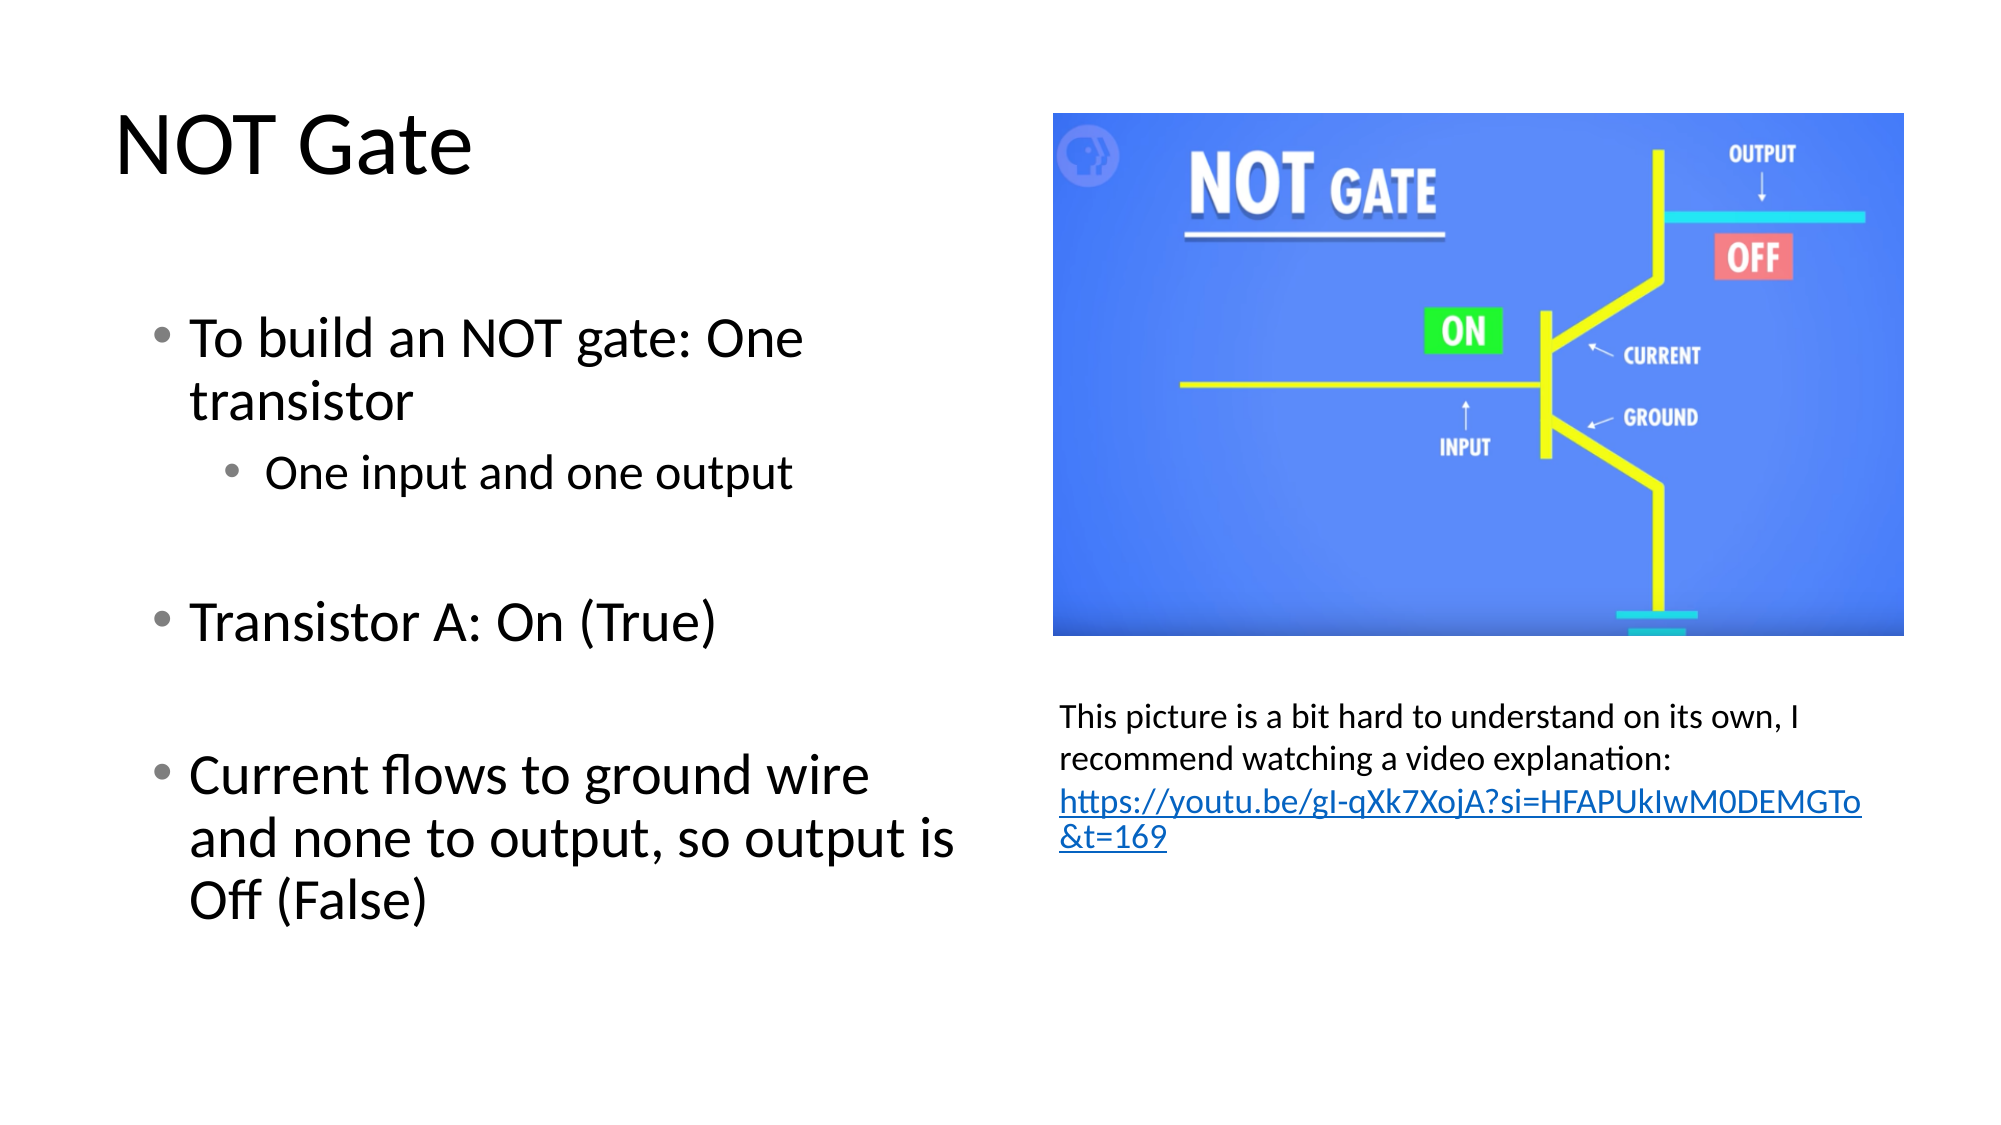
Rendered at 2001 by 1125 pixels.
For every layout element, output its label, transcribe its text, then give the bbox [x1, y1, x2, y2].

list To build an NOT gate: One transistor One input and one output Transistor A: On (True) Current flows to ground wire and none to output, so output is Off (False) [137, 299, 988, 1014]
title NOT Gate [99, 0, 1863, 202]
text_box This picture is a bit hard to understand on its own, I recommend watching a video explanation: https://youtu.be/gI-qXk7XojA?si=HFAPUkIwM0DEMGTo&t=169 [1044, 677, 1895, 901]
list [1053, 113, 1904, 637]
